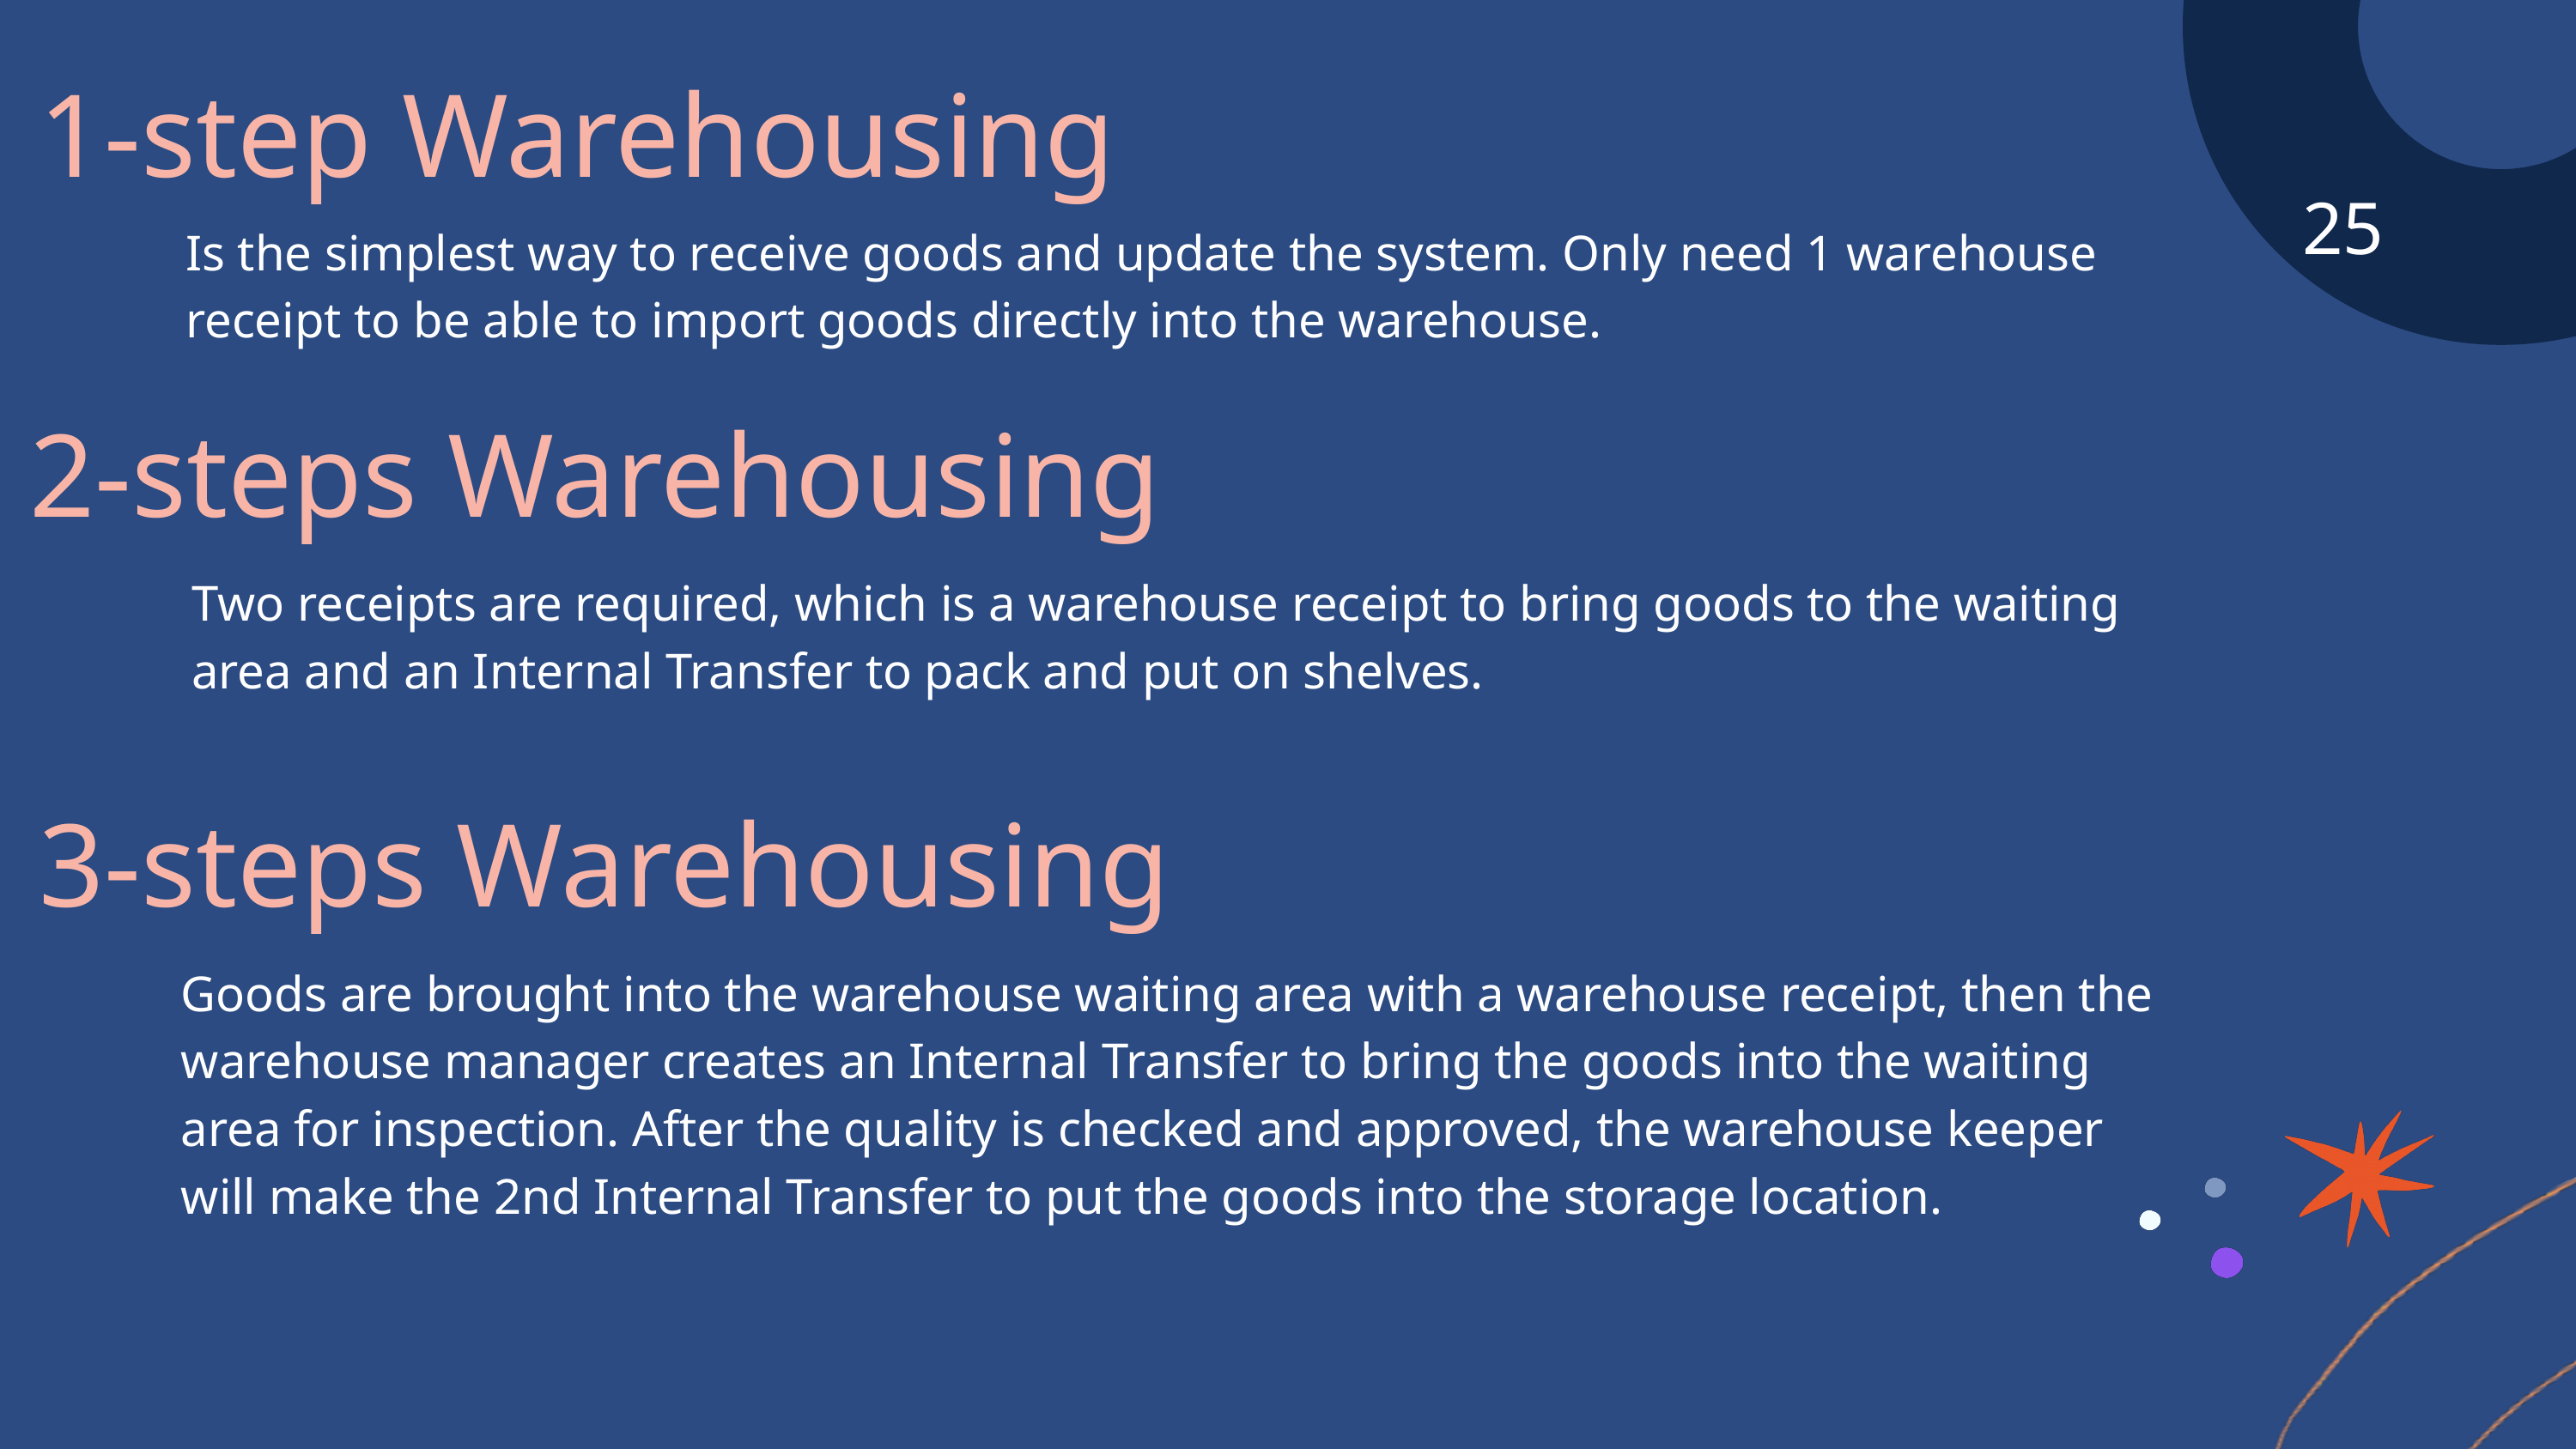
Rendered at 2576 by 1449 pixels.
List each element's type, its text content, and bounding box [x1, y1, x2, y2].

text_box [2129, 1012, 2576, 1449]
text_box 2-steps Warehousing [0, 402, 2183, 540]
text_box Is the simplest way to receive goods and update the system. Only need 1 warehouse receipt to be able to import goods directly into the warehouse. [185, 212, 2178, 348]
text_box Goods are brought into the warehouse waiting area with a warehouse receipt, then the warehouse manager creates an Internal Transfer to bring the goods into the waiting area for inspection. After the quality is checked and approved, the warehouse keeper will make the 2nd Internal Transfer to put the goods into the storage location. [180, 953, 2183, 1224]
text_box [2182, 0, 2576, 346]
text_box Two receipts are required, which is a warehouse receipt to bring goods to the waiting area and an Internal Transfer to pack and put on shelves. [191, 563, 2183, 699]
text_box 1-step Warehousing [39, 62, 2178, 200]
text_box 3-steps Warehousing [39, 792, 2184, 931]
